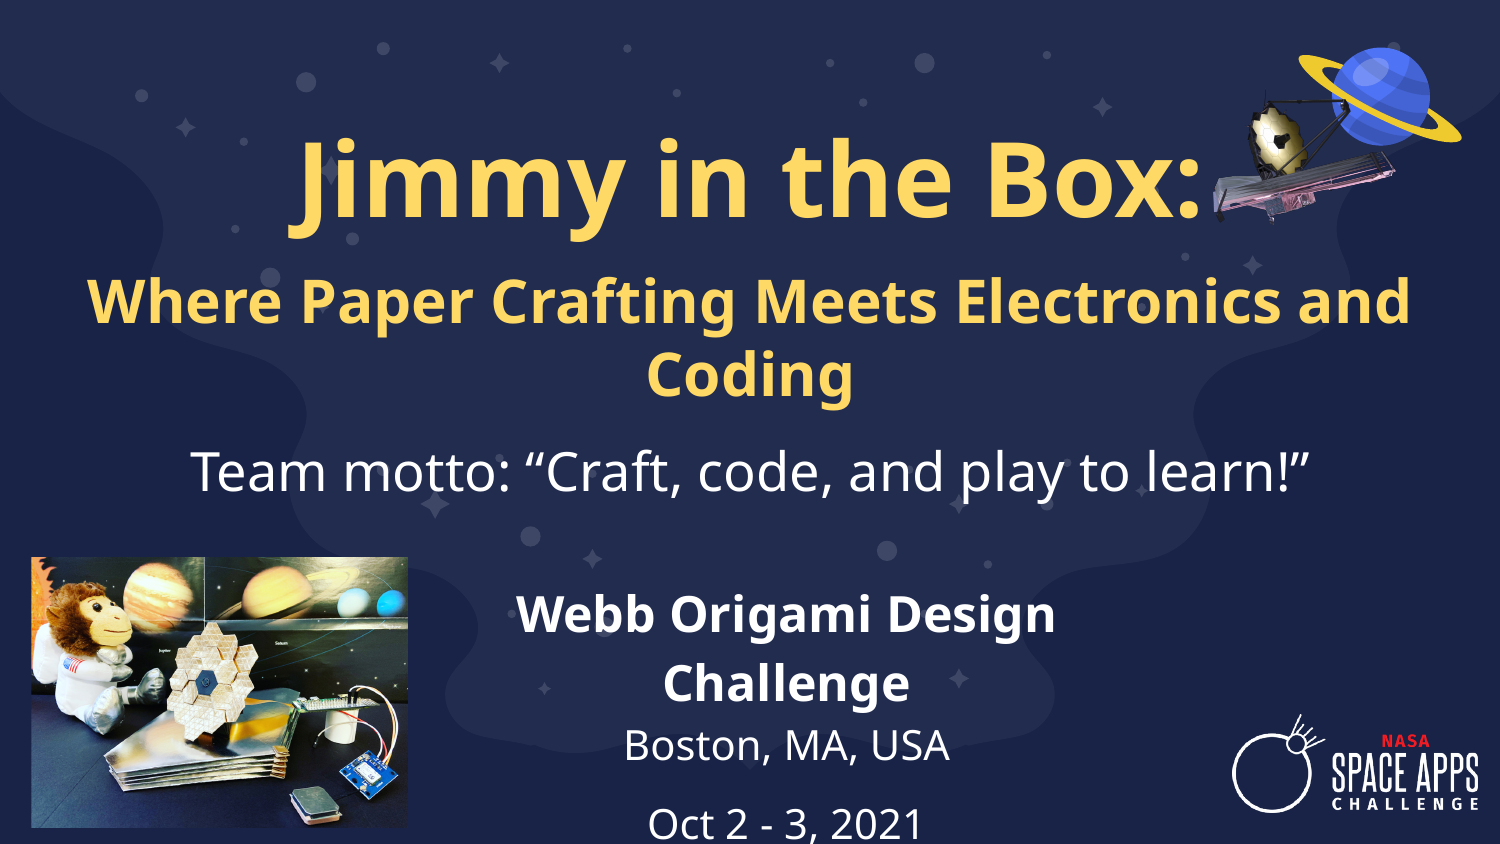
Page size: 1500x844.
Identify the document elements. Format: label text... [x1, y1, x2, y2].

title Team motto: “Craft, code, and play to learn!” [75, 421, 1427, 516]
picture [31, 556, 409, 828]
title Jimmy in the Box: Where Paper Crafting Meets Electronics and Coding [30, 50, 1471, 471]
picture [1232, 714, 1479, 813]
picture [1213, 88, 1396, 225]
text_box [1289, 47, 1473, 146]
subtitle Webb Origami Design Challenge Boston, MA, USA Oct 2 - 3, 2021 [395, 575, 1178, 844]
